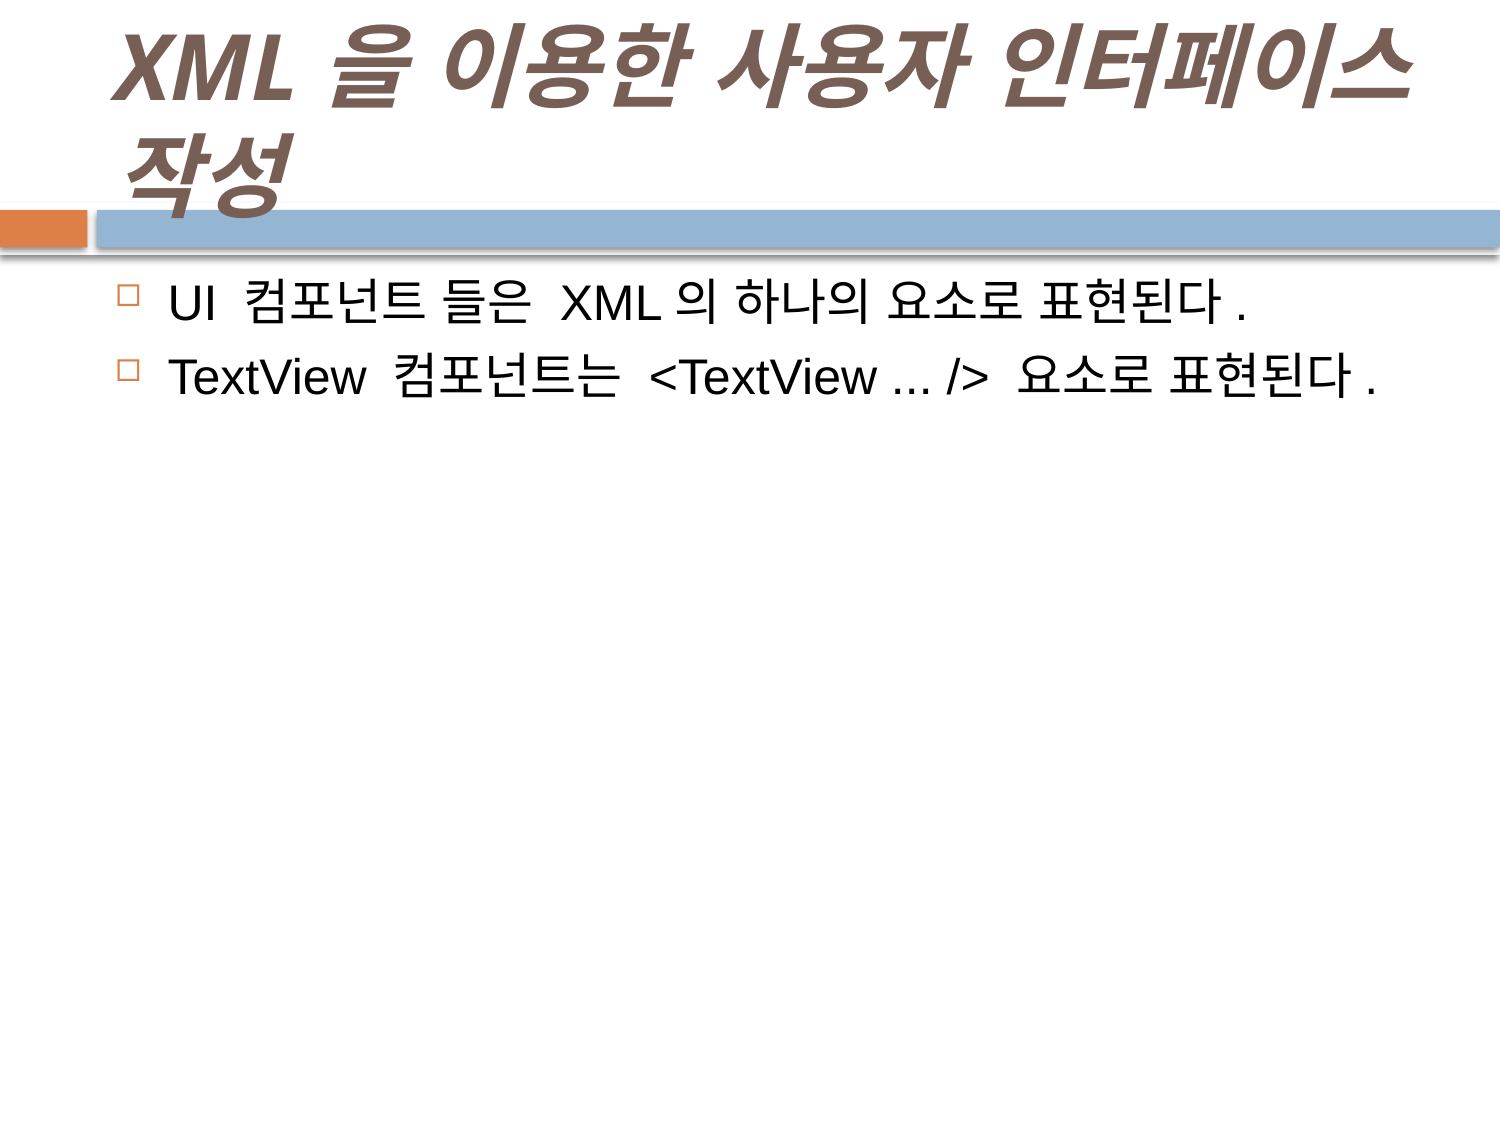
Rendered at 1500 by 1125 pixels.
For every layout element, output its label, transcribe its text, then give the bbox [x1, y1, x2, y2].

title XML을 이용한 사용자 인터페이스 작성 [100, 37, 1438, 200]
list UI 컴포넌트 들은 XML의 하나의 요소로 표현된다. TextView 컴포넌트는 <TextView ... /> 요소로 표현된다. [100, 262, 1438, 1000]
